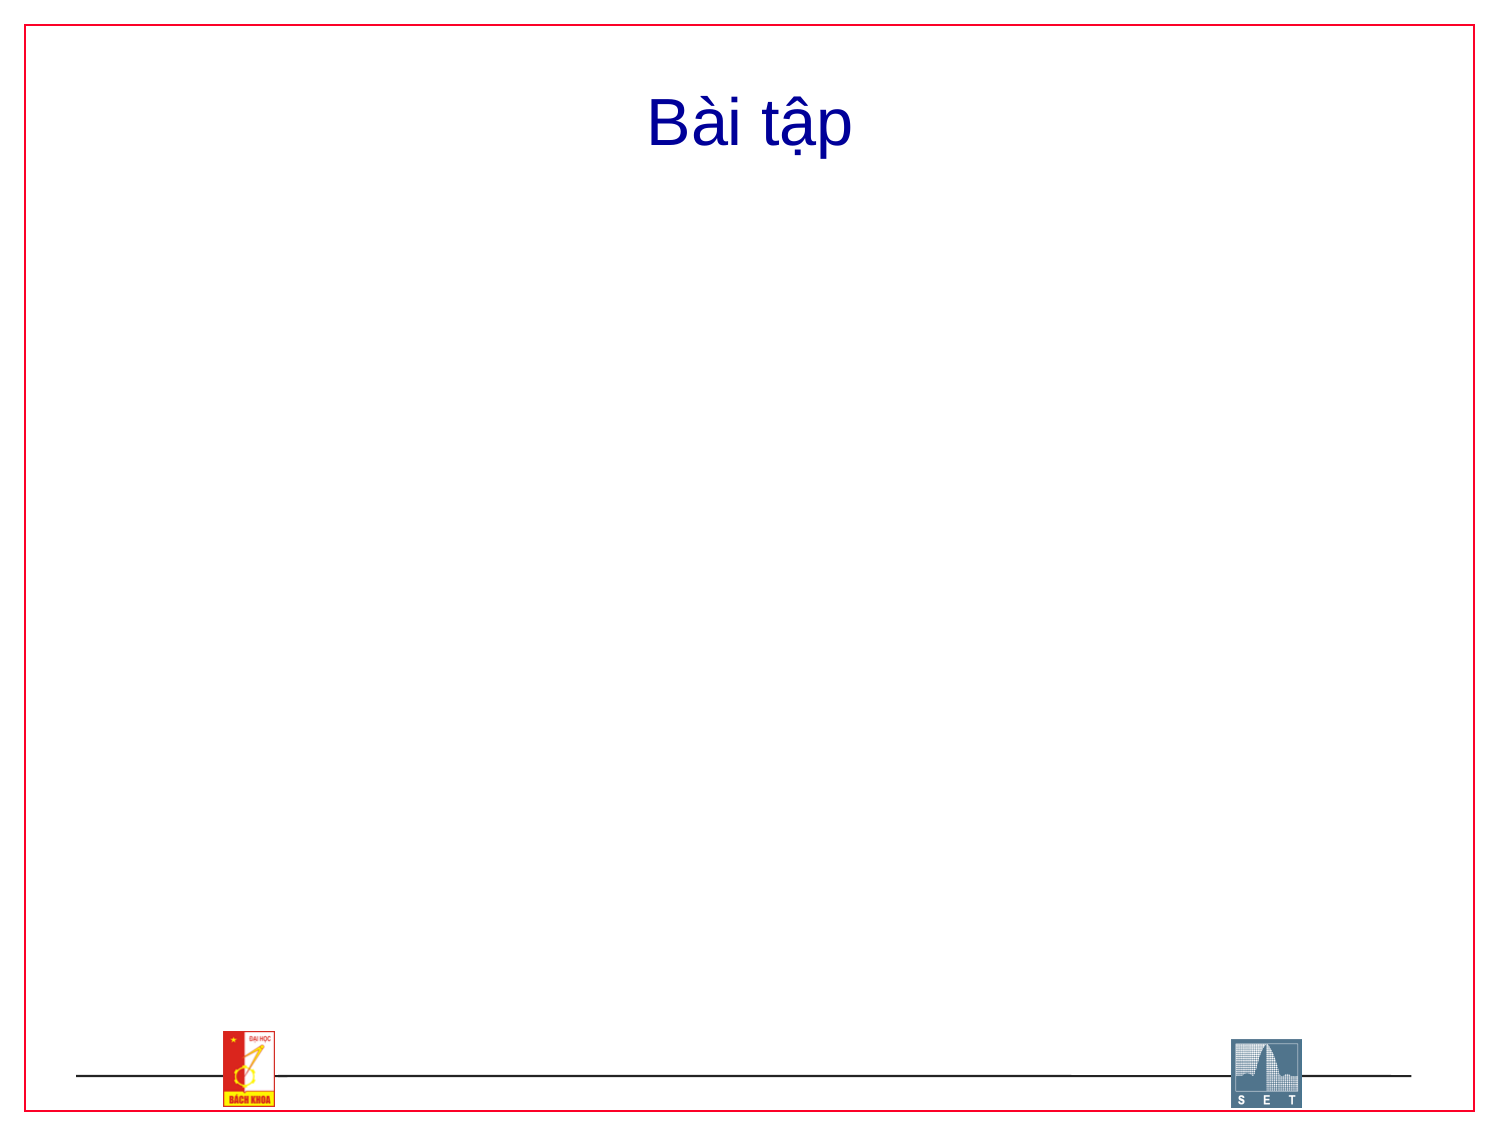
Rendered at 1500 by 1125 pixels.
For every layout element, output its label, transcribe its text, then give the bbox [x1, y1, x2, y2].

picture [222, 1030, 276, 1108]
title Bài tập [111, 74, 1388, 163]
picture [1231, 1039, 1302, 1108]
